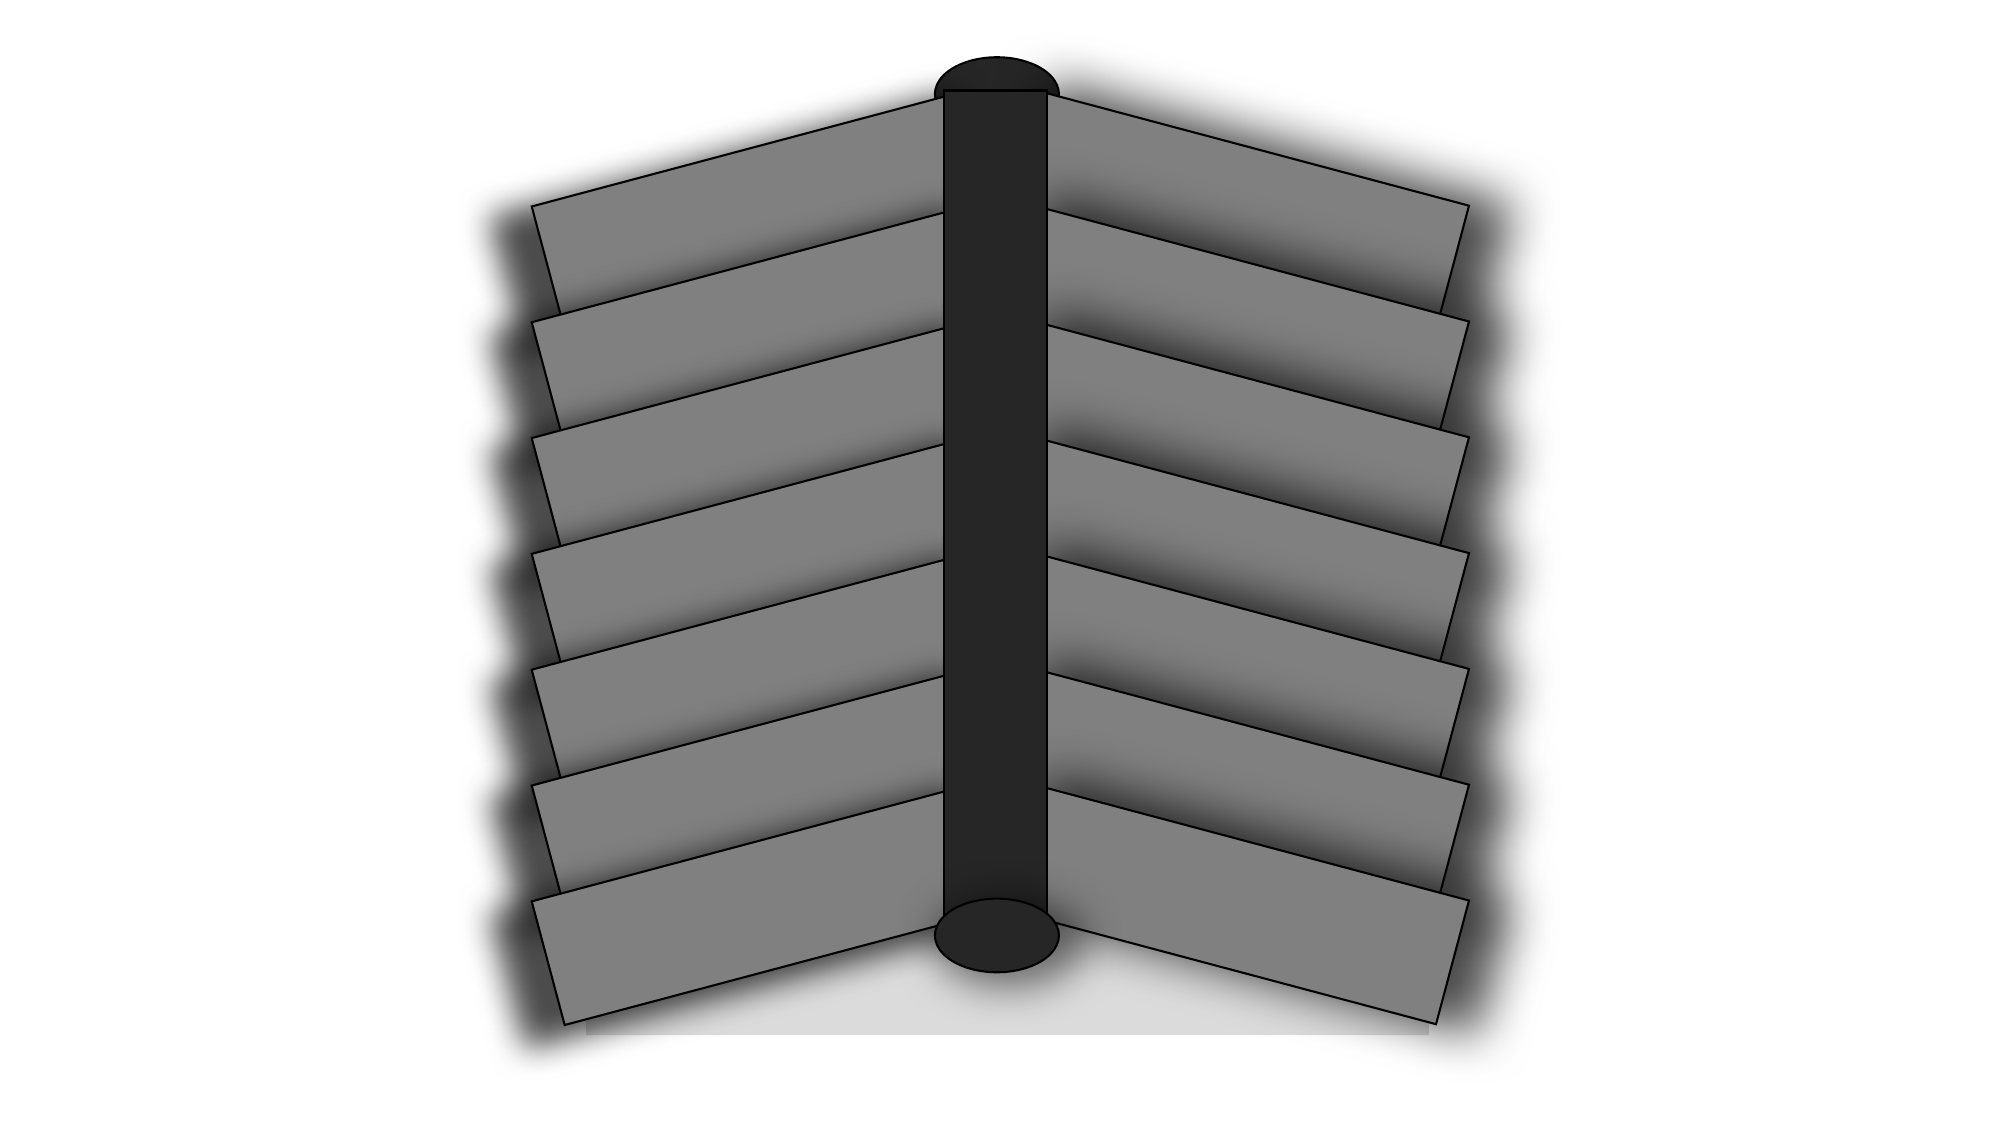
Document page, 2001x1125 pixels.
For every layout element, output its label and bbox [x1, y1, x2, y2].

text_box [530, 559, 943, 753]
text_box [530, 790, 943, 1027]
text_box [1048, 671, 1471, 843]
text_box [530, 327, 943, 522]
text_box [1048, 324, 1471, 496]
text_box [945, 56, 1028, 89]
text_box [1048, 92, 1471, 264]
text_box [530, 443, 943, 638]
text_box [1048, 787, 1471, 1026]
text_box [943, 89, 1048, 887]
text_box [933, 897, 1060, 974]
text_box [530, 211, 943, 406]
text_box [1048, 555, 1471, 728]
text_box [1048, 439, 1471, 612]
text_box [676, 975, 1325, 1036]
text_box [530, 95, 943, 290]
text_box [1048, 208, 1471, 379]
text_box [530, 674, 943, 869]
